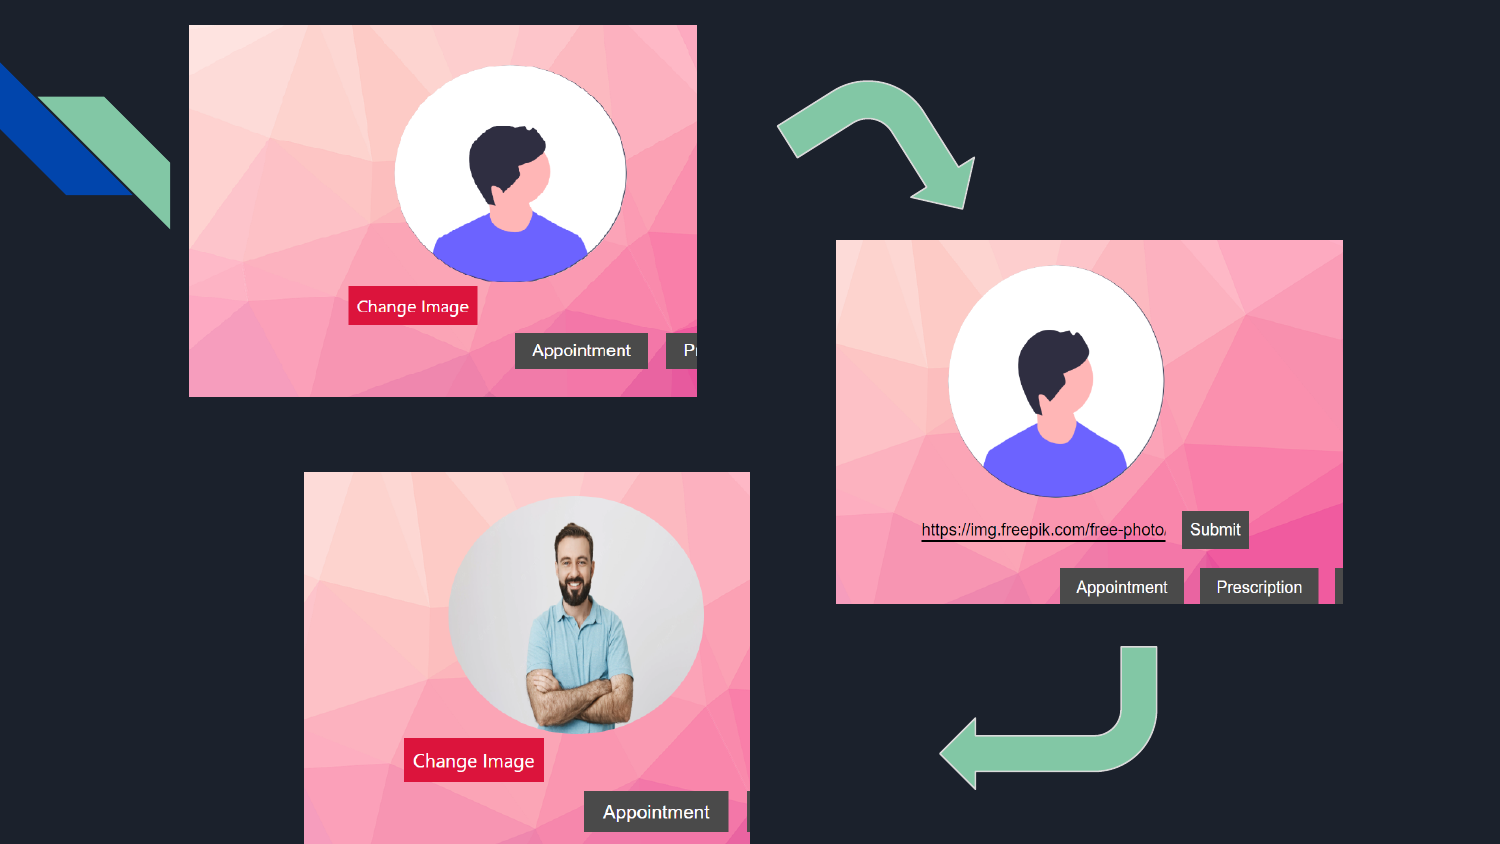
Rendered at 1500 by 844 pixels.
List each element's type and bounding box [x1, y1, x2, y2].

text_box [939, 646, 1157, 790]
picture [303, 472, 751, 844]
picture [835, 239, 1344, 604]
picture [188, 25, 697, 397]
text_box [777, 81, 975, 209]
